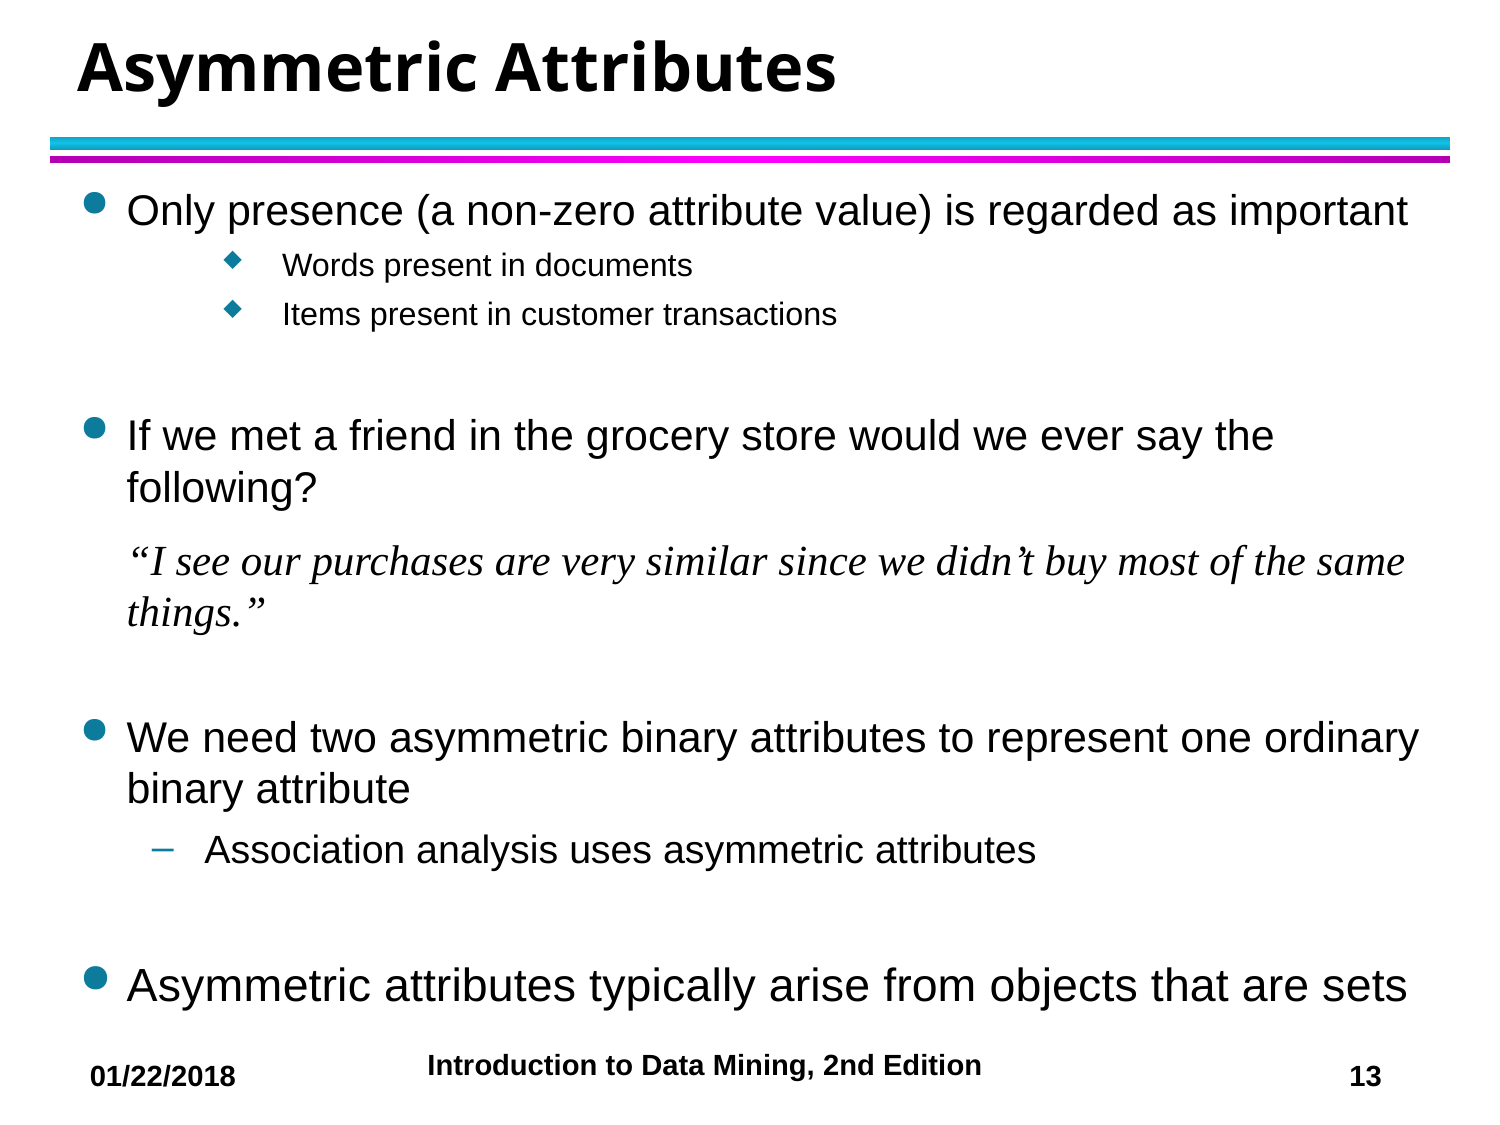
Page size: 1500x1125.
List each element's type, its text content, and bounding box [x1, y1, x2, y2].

list Only presence (a non-zero attribute value) is regarded as important Words present in documents Items present in customer transactions If we met a friend in the grocery store would we ever say the following? “I see our purchases are very similar since we didn’t buy most of the same things.” We need two asymmetric binary attributes to represent one ordinary binary attribute Association analysis uses asymmetric attributes Asymmetric attributes typically arise from objects that are sets [67, 174, 1450, 1025]
title Asymmetric Attributes [62, 24, 1421, 113]
